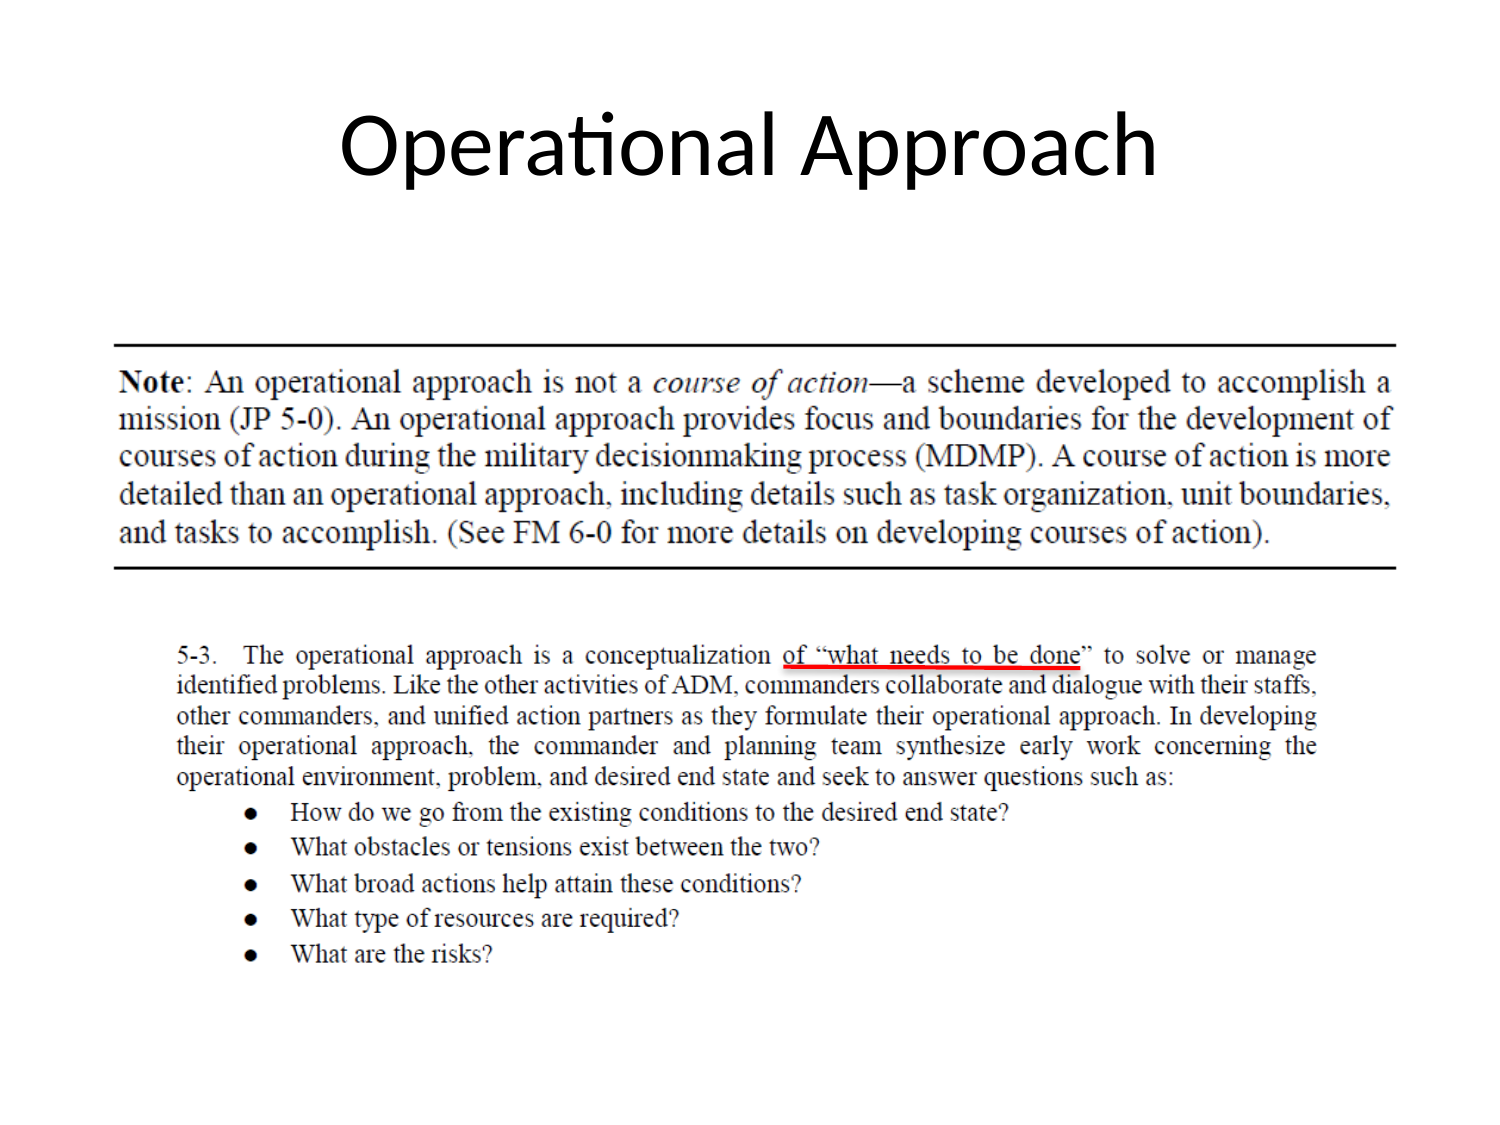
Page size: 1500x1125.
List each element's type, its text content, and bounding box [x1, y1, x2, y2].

picture [153, 633, 1347, 976]
title Operational Approach [75, 45, 1425, 233]
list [95, 325, 1446, 588]
